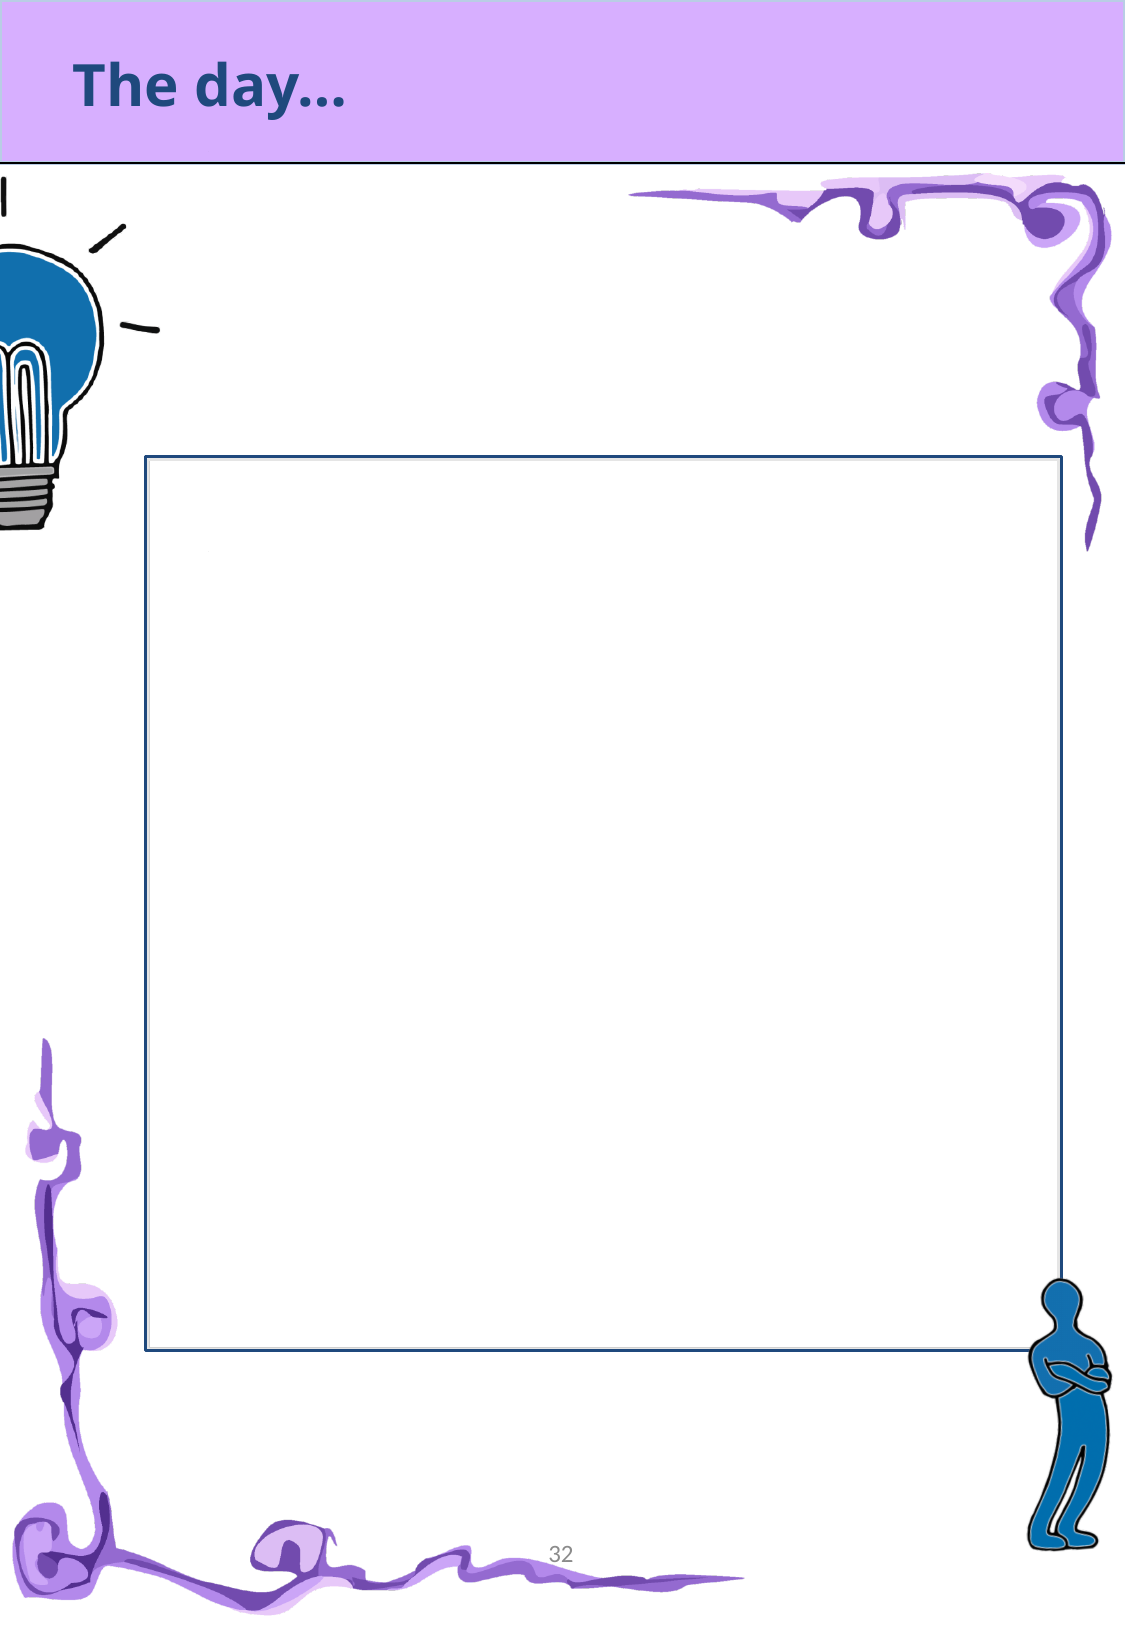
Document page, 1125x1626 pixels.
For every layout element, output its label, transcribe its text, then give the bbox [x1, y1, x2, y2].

picture [0, 141, 1125, 1626]
text_box [0, 0, 1125, 141]
text_box The day… [57, 3, 1109, 140]
